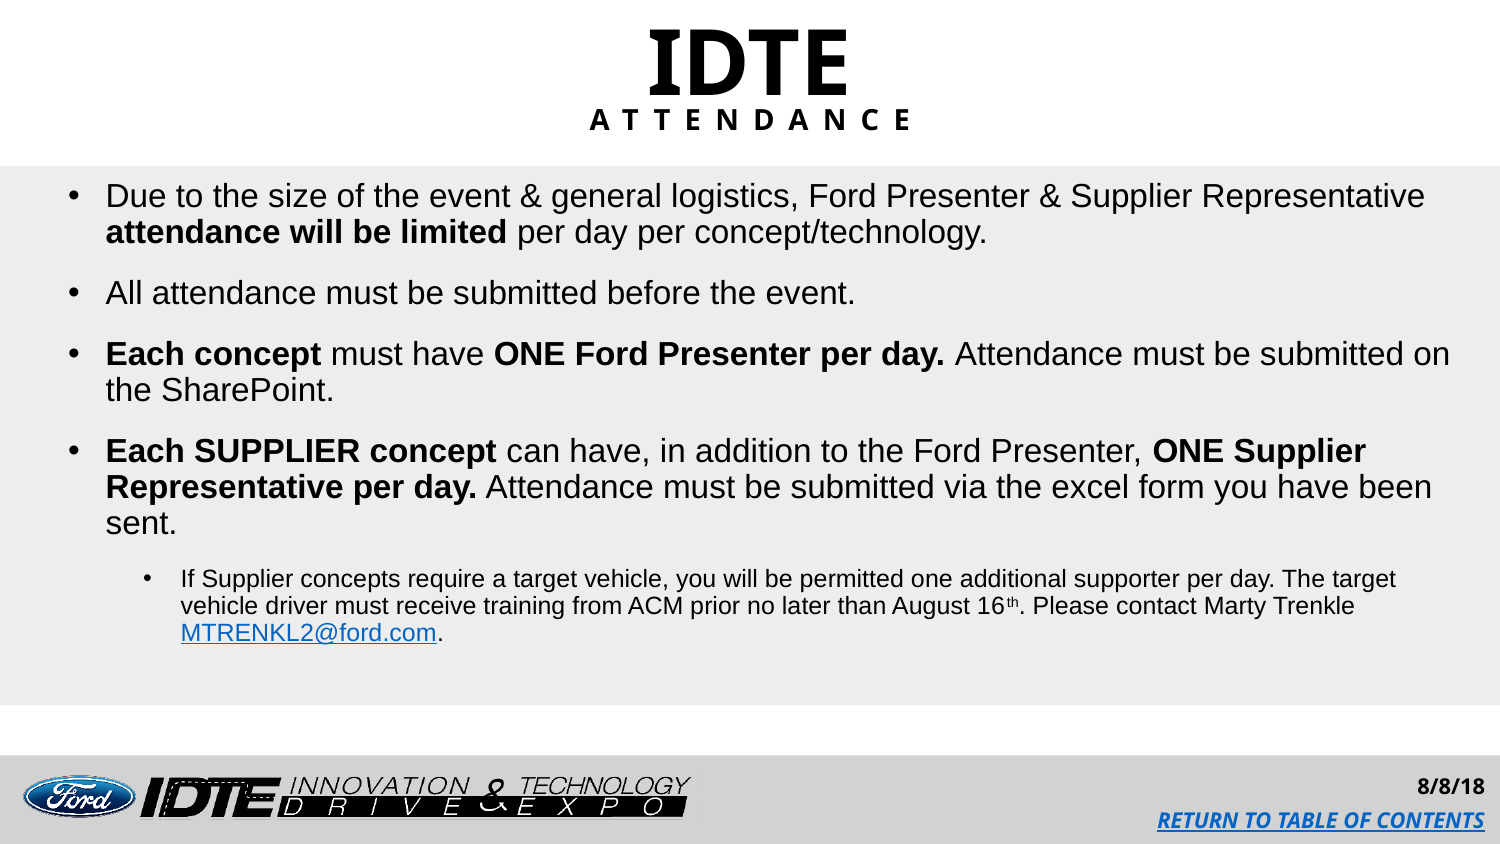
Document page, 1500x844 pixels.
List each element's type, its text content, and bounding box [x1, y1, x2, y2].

text_box [0, 165, 1500, 706]
picture [0, 751, 159, 841]
text_box IDTE [632, 0, 868, 122]
text_box ATTENDANCE [574, 93, 926, 144]
text_box Due to the size of the event & general logistics, Ford Presenter & Supplier Representative attendance will be limited per day per concept/technology. All attendance must be submitted before the event. Each concept must have ONE Ford Presenter per day. Attendance must be submitted on the SharePoint. Each SUPPLIER concept can have, in addition to the Ford Presenter, ONE Supplier Representative per day. Attendance must be submitted via the excel form you have been sent. If Supplier concepts require a target vehicle, you will be permitted one additional supporter per day. The target vehicle driver must receive training from ACM prior no later than August 16th. Please contact Marty Trenkle MTRENKL2@ford.com. [53, 171, 1478, 727]
